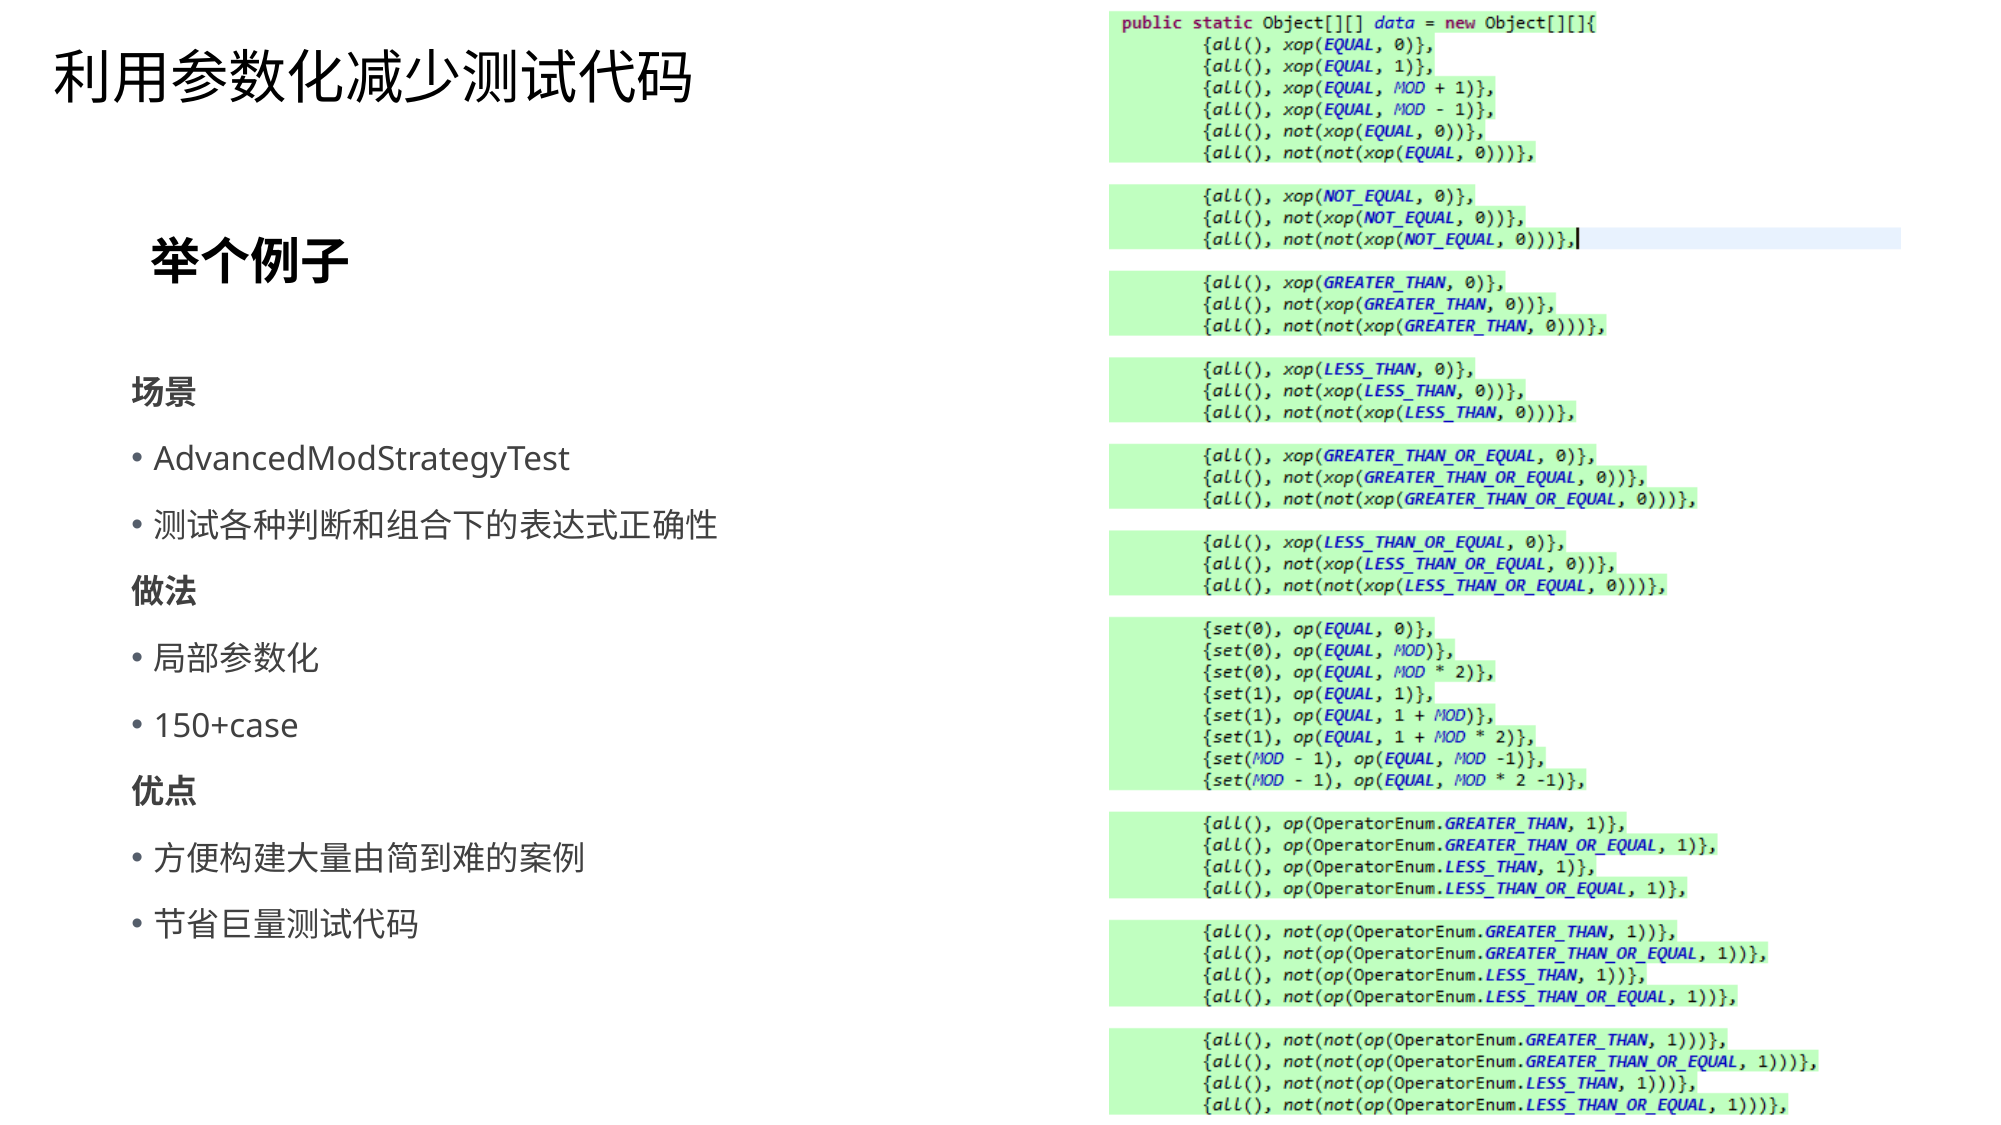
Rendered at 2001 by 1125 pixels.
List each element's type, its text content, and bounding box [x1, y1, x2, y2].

text_box 举个例子 [135, 192, 498, 295]
text_box 利用参数化减少测试代码 [39, 40, 1109, 147]
text_box 场景 AdvancedModStrategyTest 测试各种判断和组合下的表达式正确性 做法 局部参数化 150+case 优点 方便构建大量由简到难的案例 节省巨量测试代码 [116, 343, 919, 1022]
picture [1109, 7, 1901, 1125]
